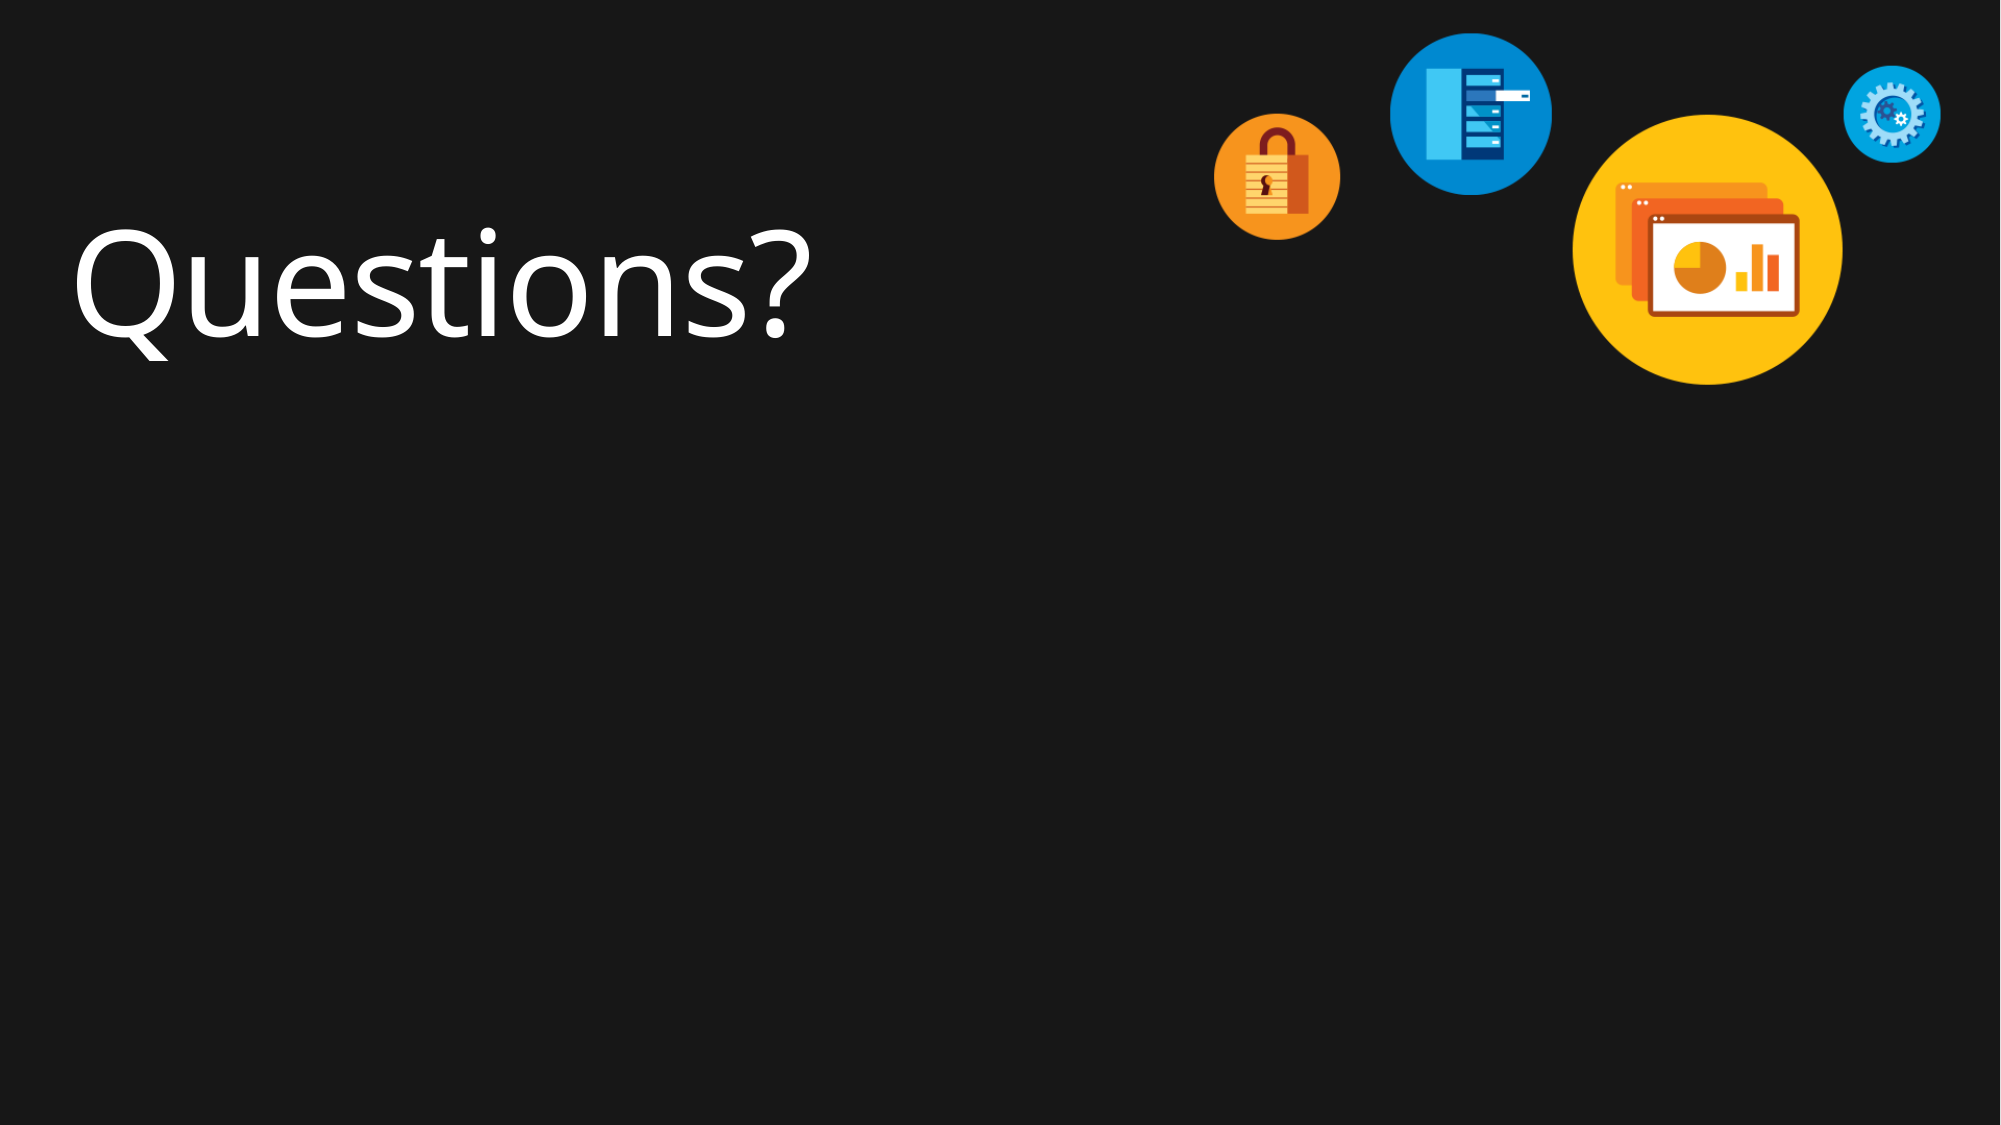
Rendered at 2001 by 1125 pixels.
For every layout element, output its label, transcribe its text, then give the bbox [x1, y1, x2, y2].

title Questions? [44, 194, 1368, 385]
picture [0, 0, 2001, 1125]
